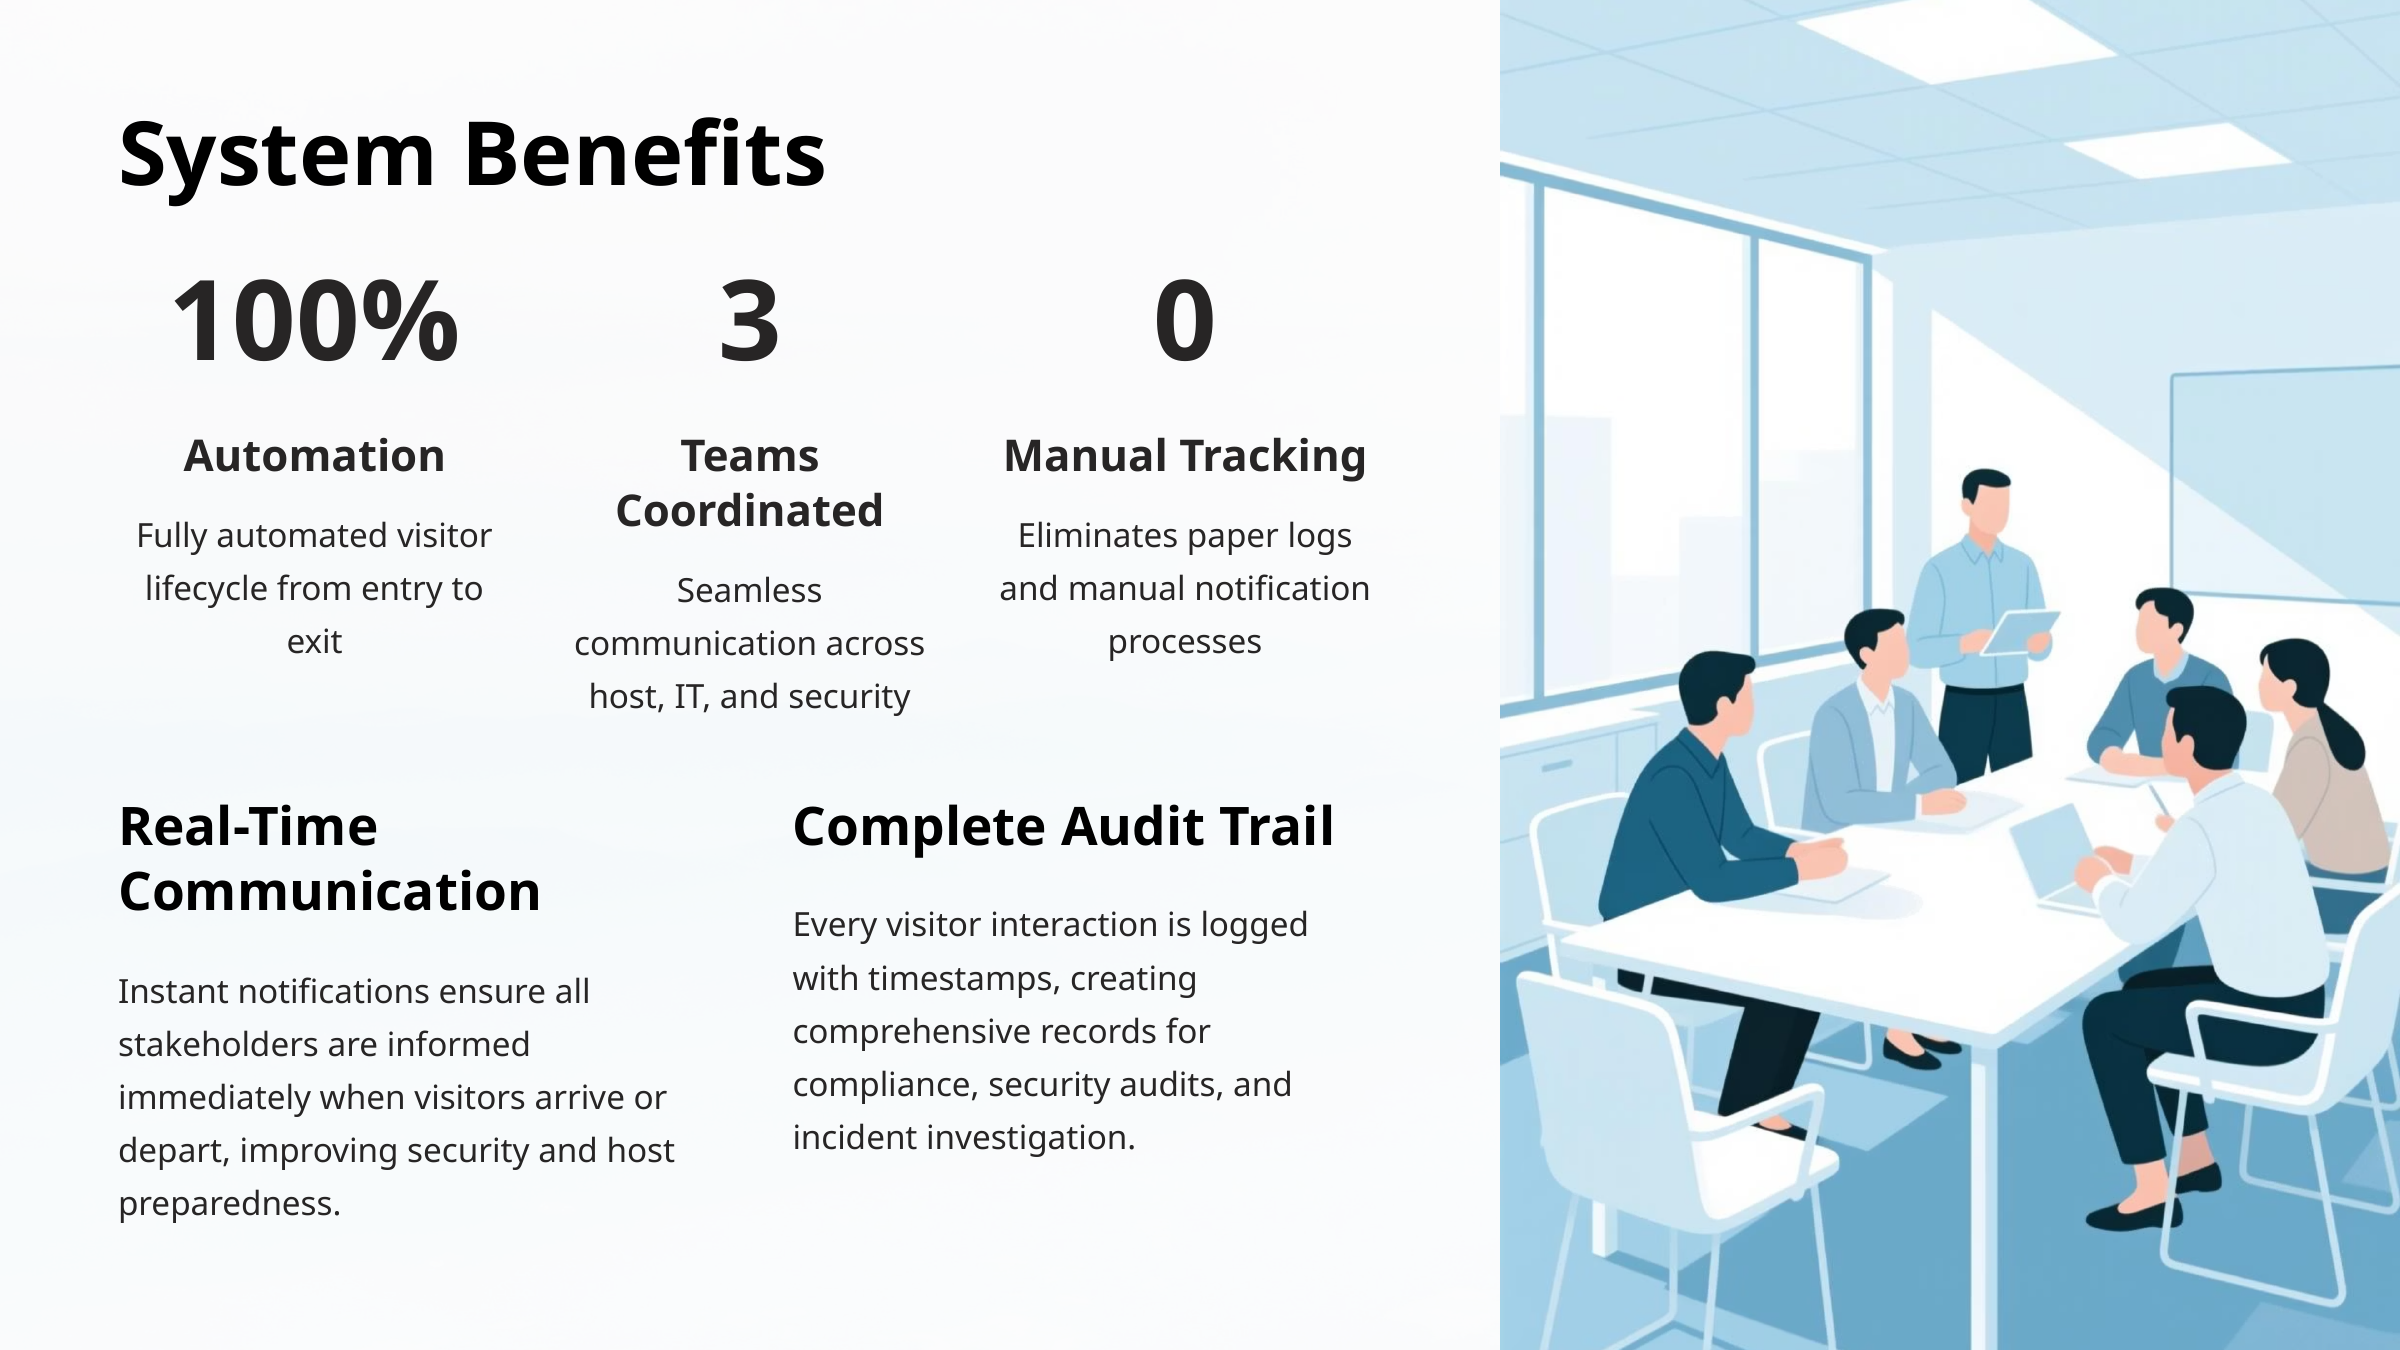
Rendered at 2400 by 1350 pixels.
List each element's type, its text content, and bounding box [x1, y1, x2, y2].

text_box Real-Time Communication [118, 789, 709, 923]
text_box Manual Tracking [988, 424, 1382, 481]
text_box Instant notifications ensure all stakeholders are informed immediately when visitors arrive or depart, improving security and host preparedness. [118, 956, 709, 1227]
text_box Eliminates paper logs and manual notification processes [988, 500, 1382, 663]
text_box Complete Audit Trail [792, 789, 1325, 857]
text_box Seamless communication across host, IT, and security [553, 555, 947, 719]
text_box Automation [118, 424, 512, 481]
text_box 3 [553, 271, 947, 383]
text_box Teams Coordinated [553, 424, 947, 536]
text_box 0 [988, 271, 1382, 383]
text_box Every visitor interaction is logged with timestamps, creating comprehensive records for compliance, security audits, and incident investigation. [792, 890, 1384, 1161]
picture [1499, 0, 2400, 1350]
text_box System Benefits [118, 92, 1005, 204]
text_box 100% [118, 271, 512, 383]
text_box Fully automated visitor lifecycle from entry to exit [118, 500, 512, 663]
